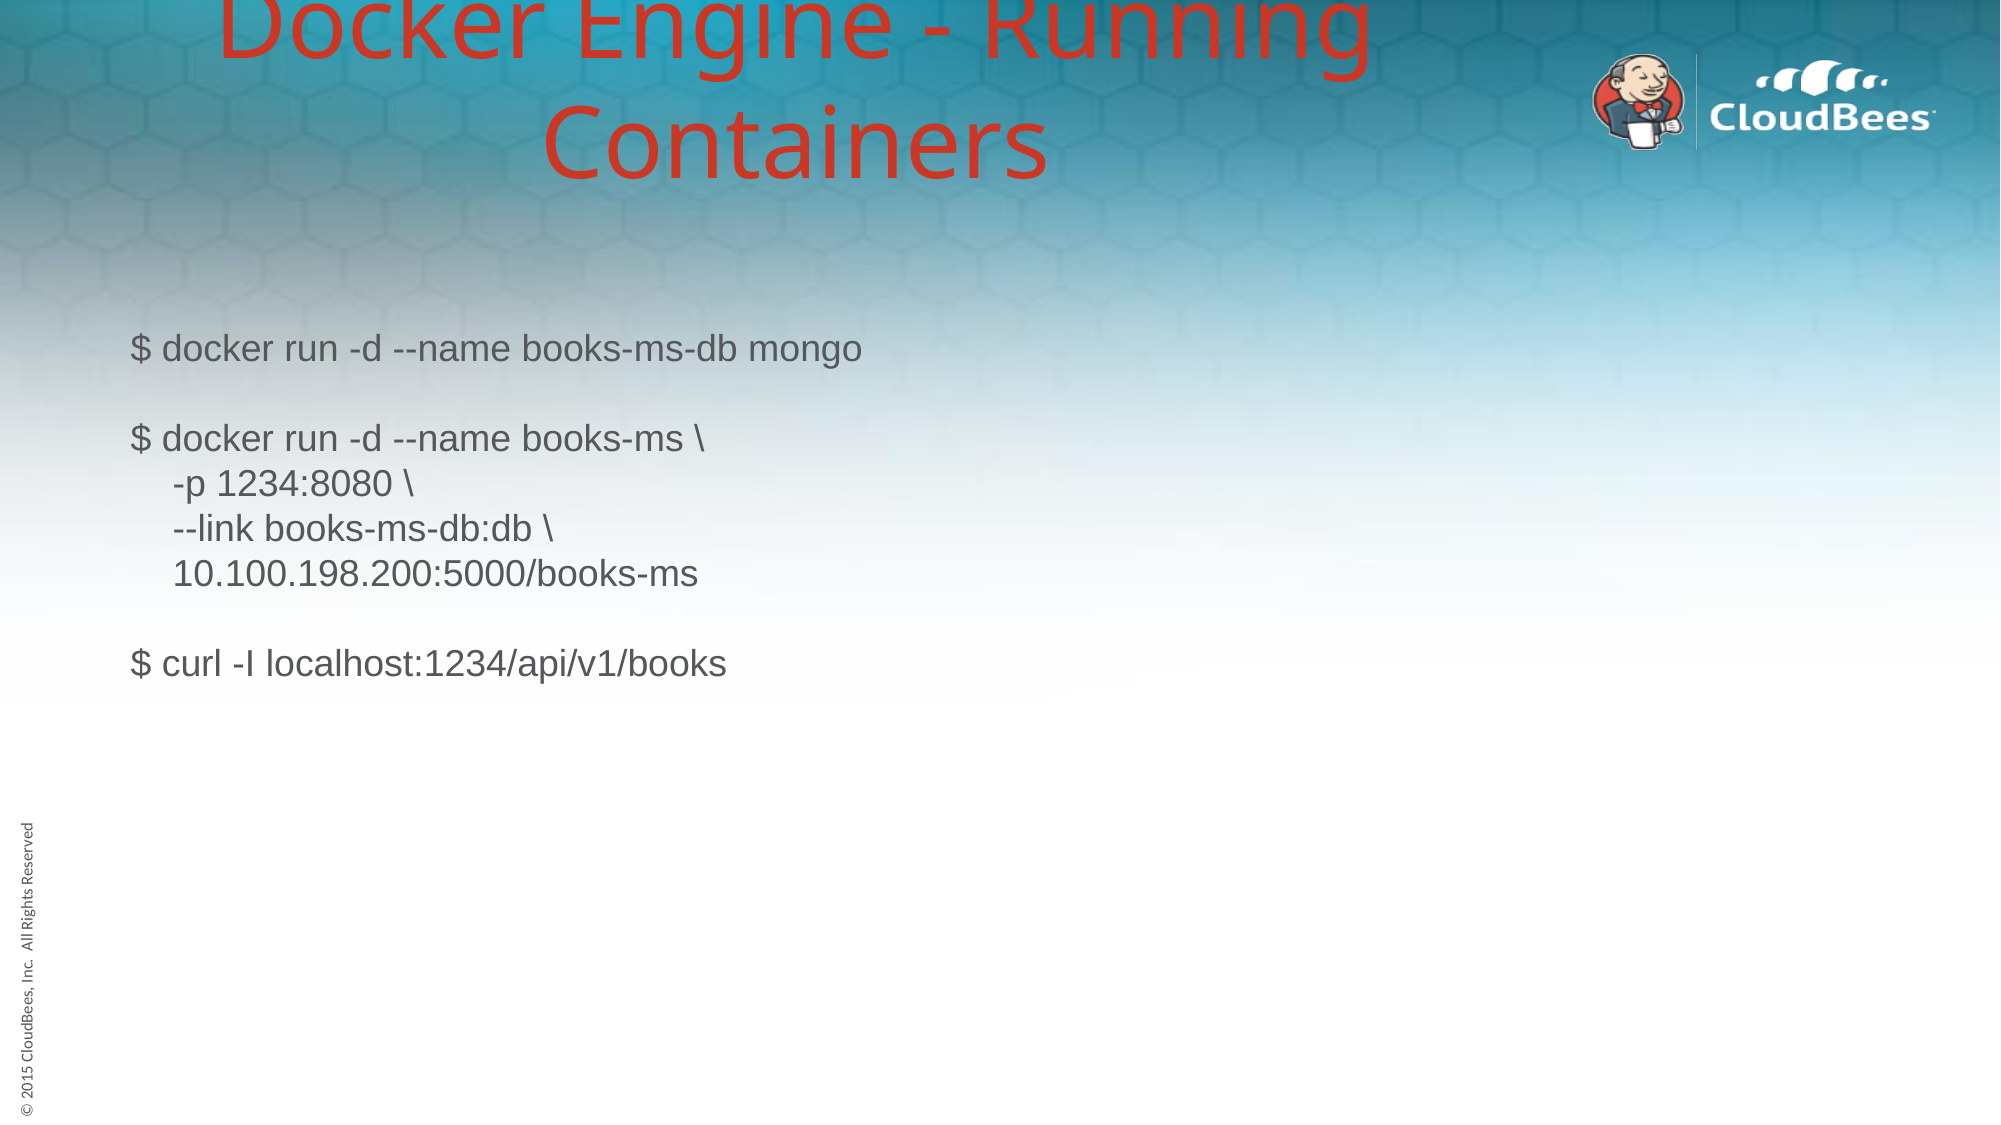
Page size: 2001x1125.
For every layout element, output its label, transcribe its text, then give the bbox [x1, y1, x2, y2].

picture [0, 0, 2001, 1125]
title Docker Engine - Running Containers [0, 0, 1601, 214]
text_box $ docker run -d --name books-ms-db mongo $ docker run -d --name books-ms \ -p 1234:8080 \ --link books-ms-db:db \ 10.100.198.200:5000/books-ms $ curl -I localhost:1234/api/v1/books [123, 316, 871, 692]
